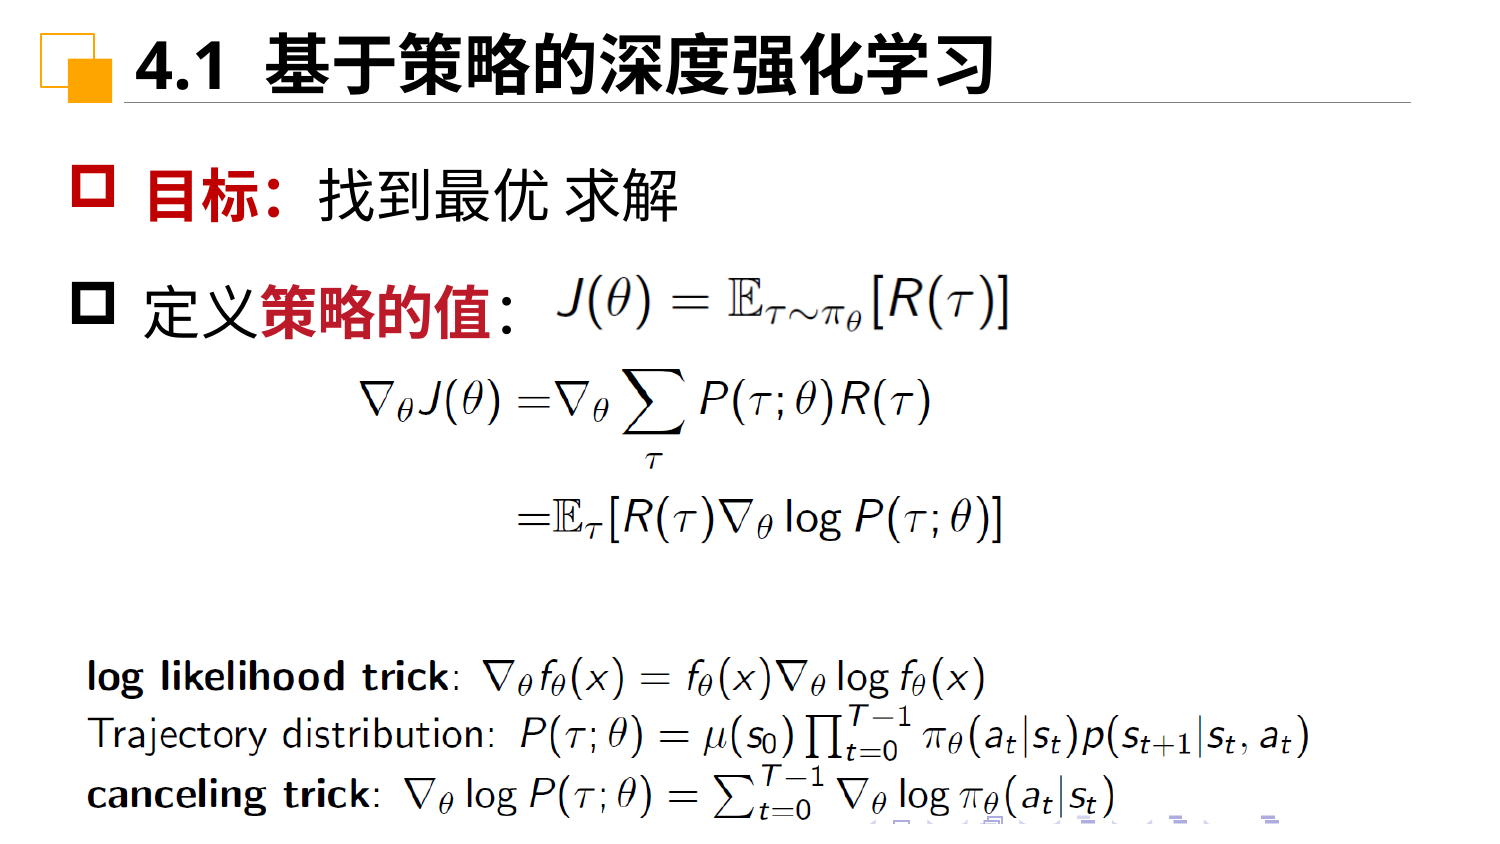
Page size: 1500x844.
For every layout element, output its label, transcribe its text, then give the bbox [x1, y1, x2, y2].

text_box 4.1 基于策略的深度强化学习 [135, 32, 1117, 95]
picture [548, 256, 1025, 342]
picture [76, 354, 1320, 824]
